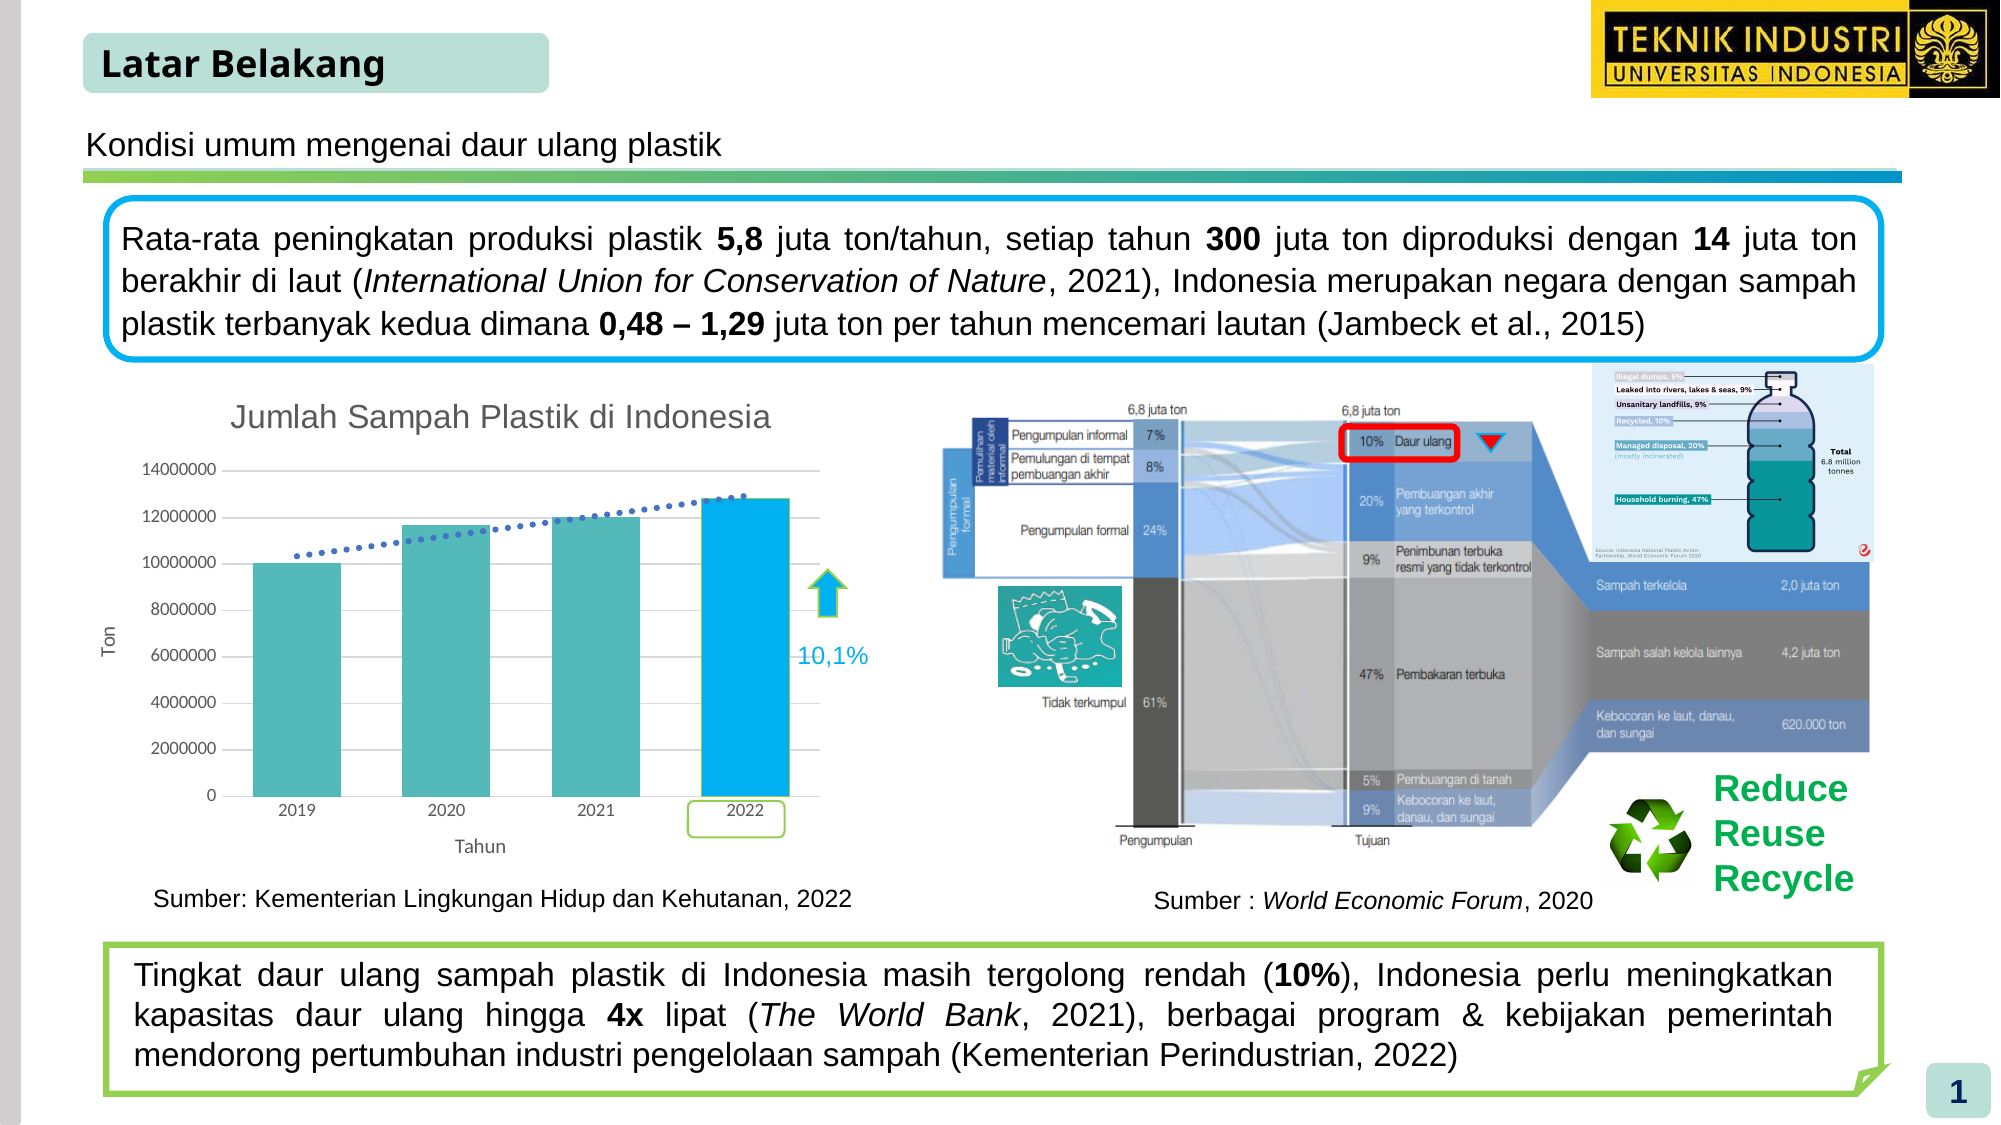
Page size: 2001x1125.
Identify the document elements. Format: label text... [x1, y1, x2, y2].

text_box Kondisi umum mengenai daur ulang plastik [70, 119, 1962, 235]
text_box [111, 197, 1883, 361]
text_box [0, 0, 23, 1125]
text_box Sumber: Kementerian Lingkungan Hidup dan Kehutanan, 2022 [134, 890, 880, 921]
text_box [81, 166, 1898, 173]
text_box [82, 171, 1903, 184]
text_box Reduce Reuse Recycle [1698, 756, 1882, 907]
text_box [105, 943, 1885, 1095]
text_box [66, 377, 914, 890]
text_box Rata-rata peningkatan produksi plastik 5,8 juta ton/tahun, setiap tahun 300 juta ton diproduksi dengan 14 juta ton berakhir di laut (International Union for Conservation of Nature, 2021), Indonesia merupakan negara dengan sampah plastik terbanyak kedua dimana 0,48 – 1,29 juta ton per tahun mencemari lautan (Jambeck et al., 2015) [106, 206, 1875, 350]
picture [1591, 0, 2000, 98]
text_box Sumber : World Economic Forum, 2020 [1116, 874, 1679, 922]
text_box 1 [1925, 1061, 1992, 1120]
text_box Latar Belakang [81, 31, 551, 94]
picture [933, 364, 1879, 885]
